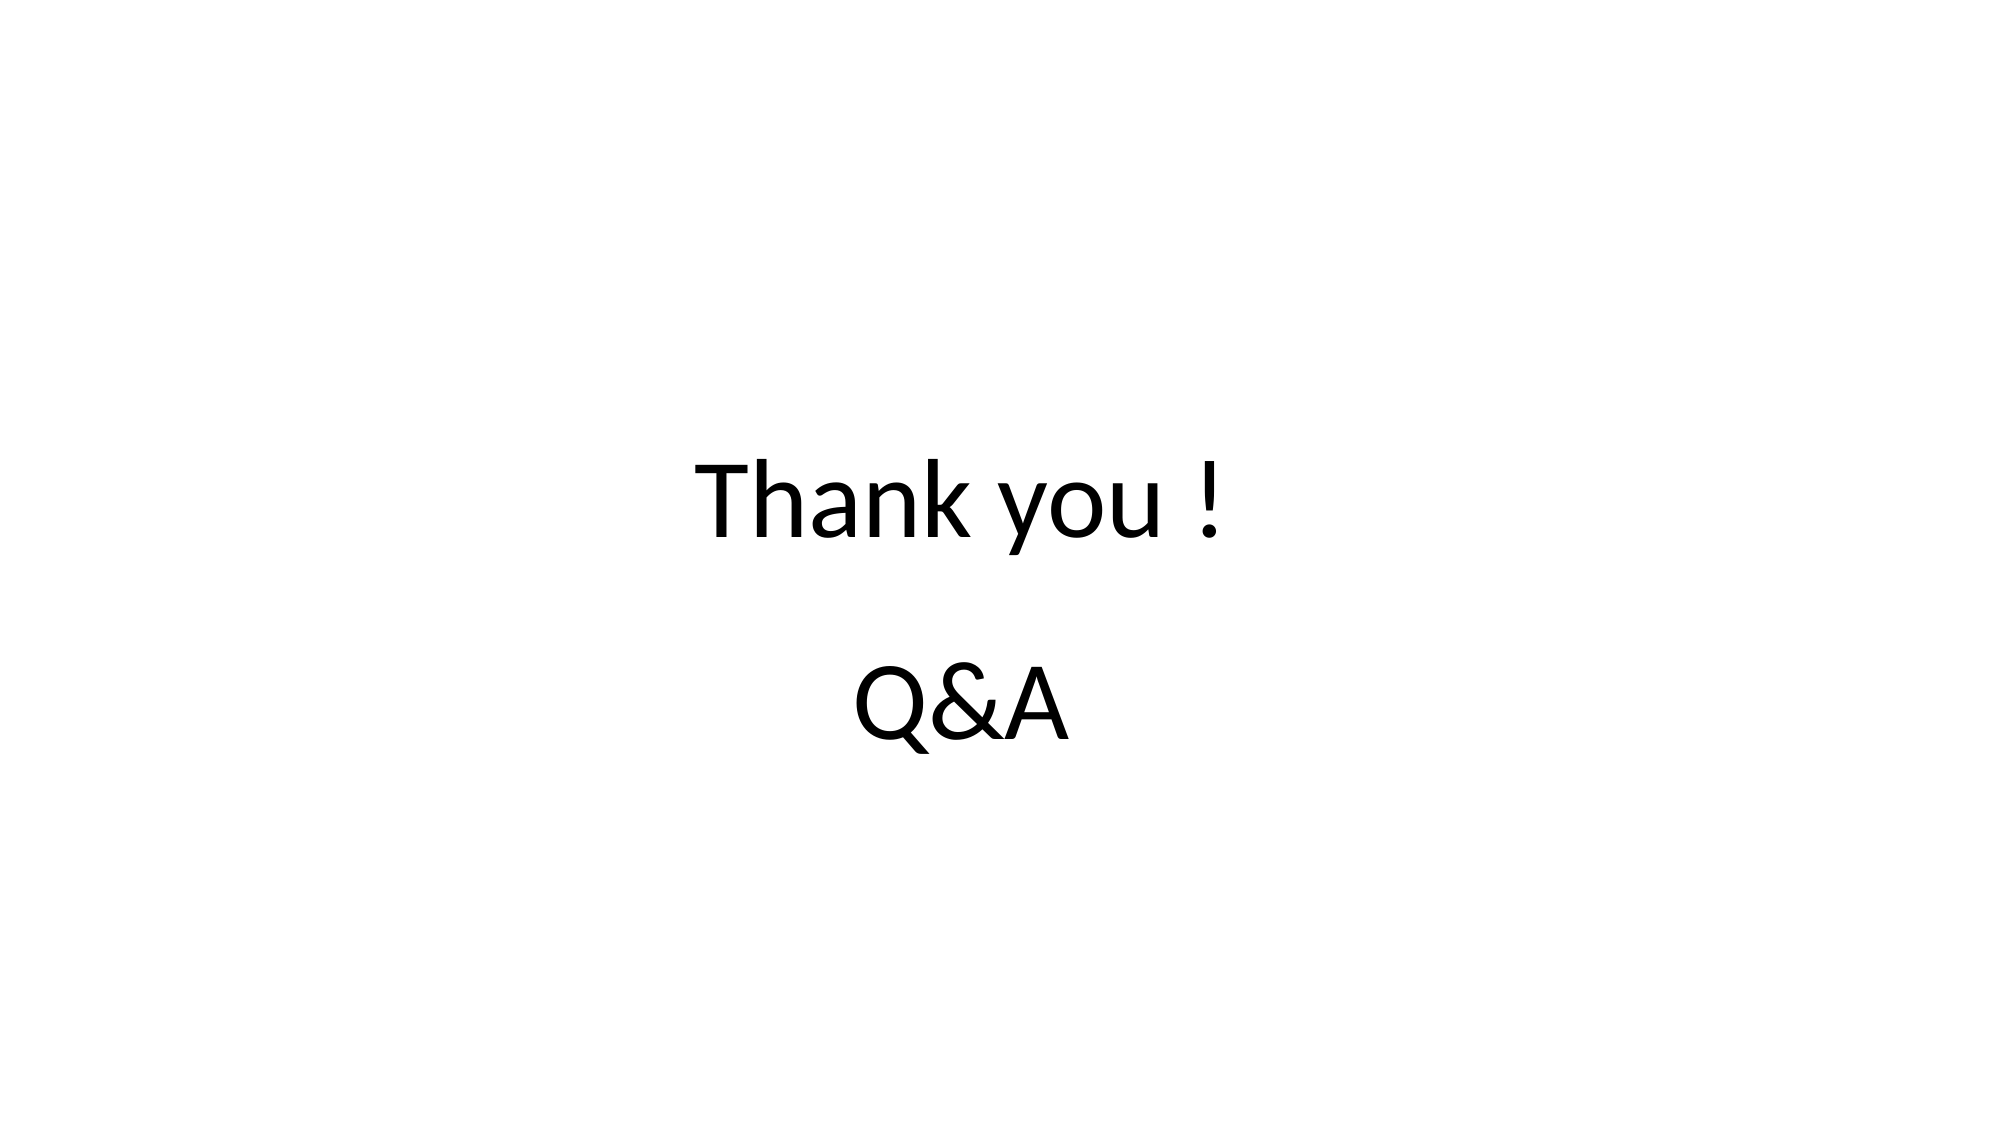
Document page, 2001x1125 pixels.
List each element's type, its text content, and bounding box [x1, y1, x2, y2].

text_box Thank you ! Q&A [679, 349, 1243, 770]
